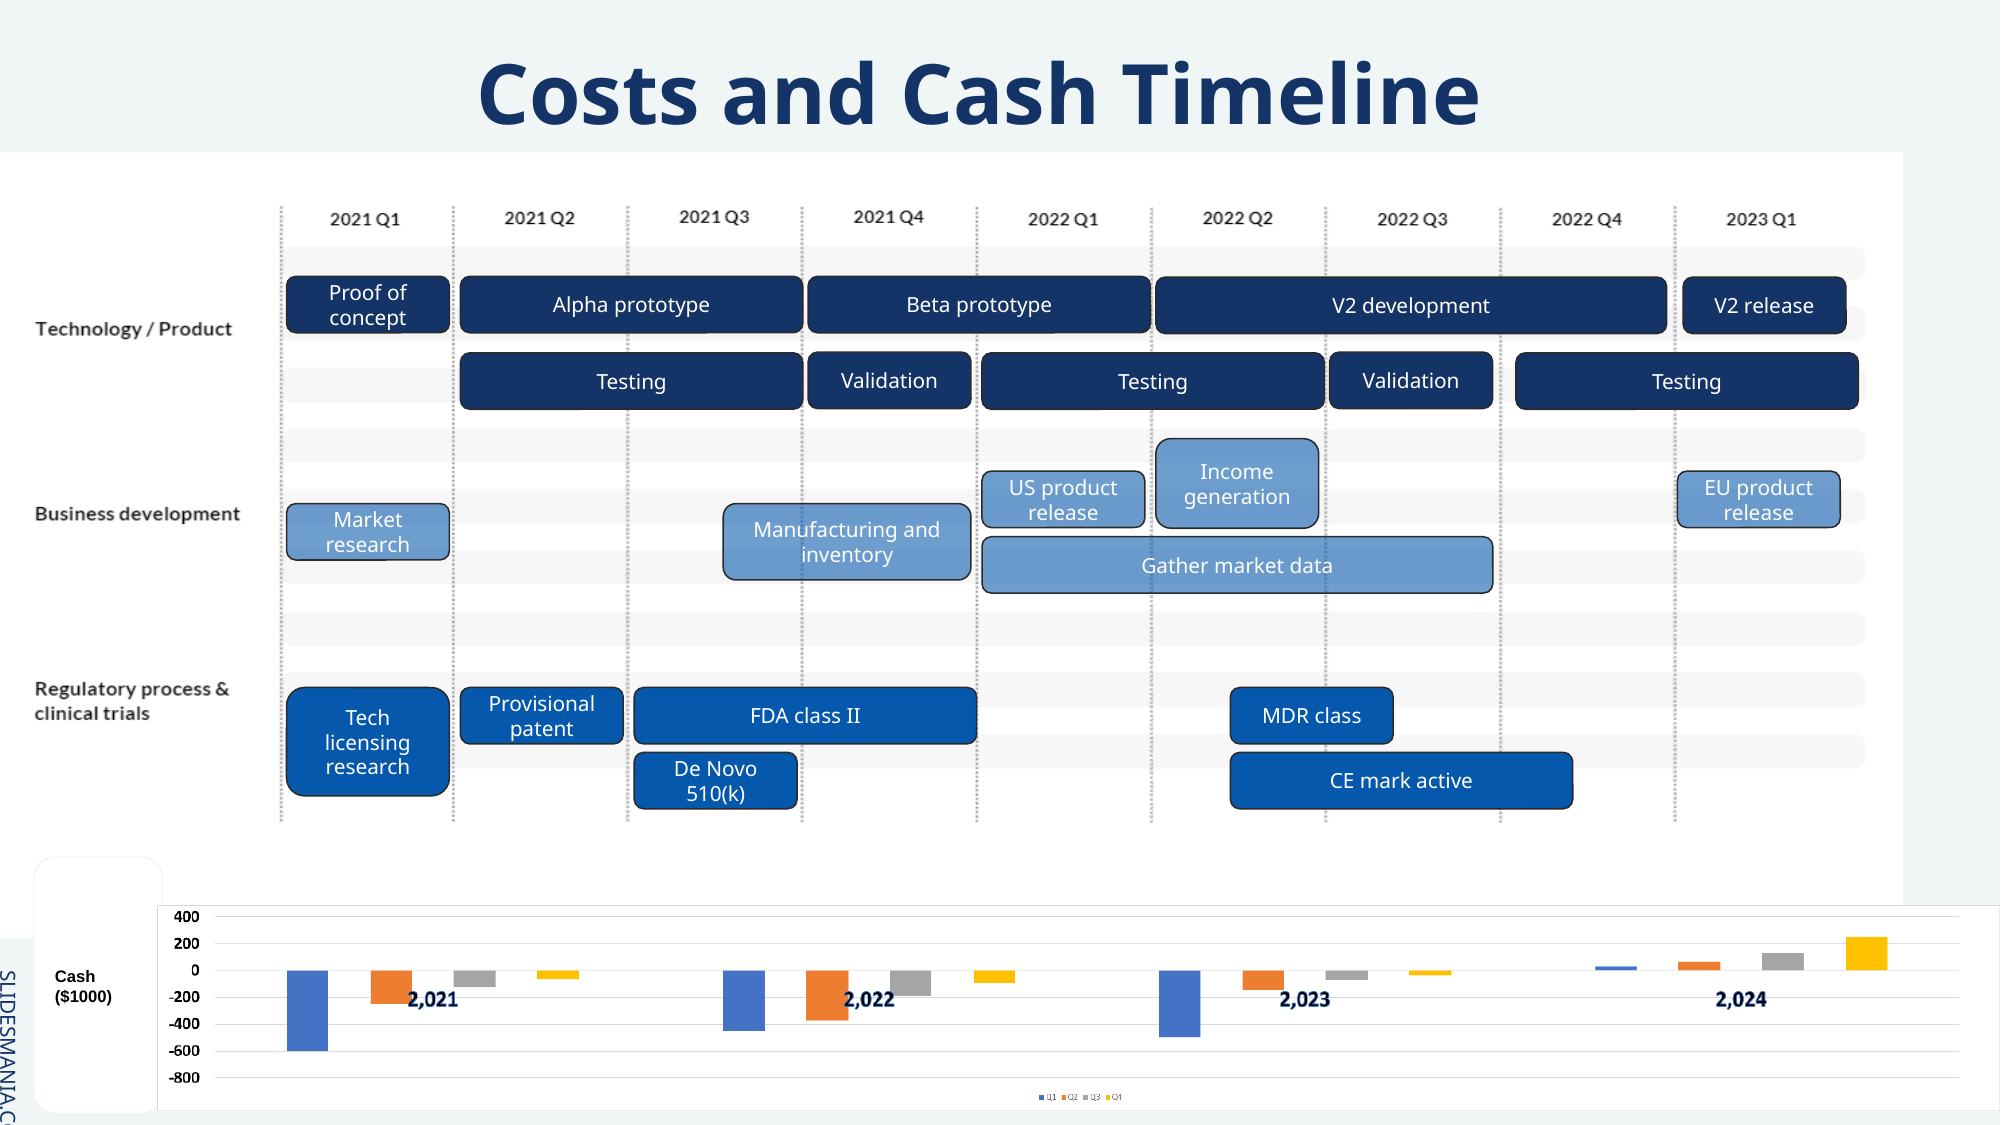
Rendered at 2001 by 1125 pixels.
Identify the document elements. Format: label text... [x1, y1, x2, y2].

text_box Cash ($1000) [33, 949, 150, 1114]
picture [0, 151, 2000, 1112]
text_box Costs and Cash Timeline [204, 26, 1754, 151]
